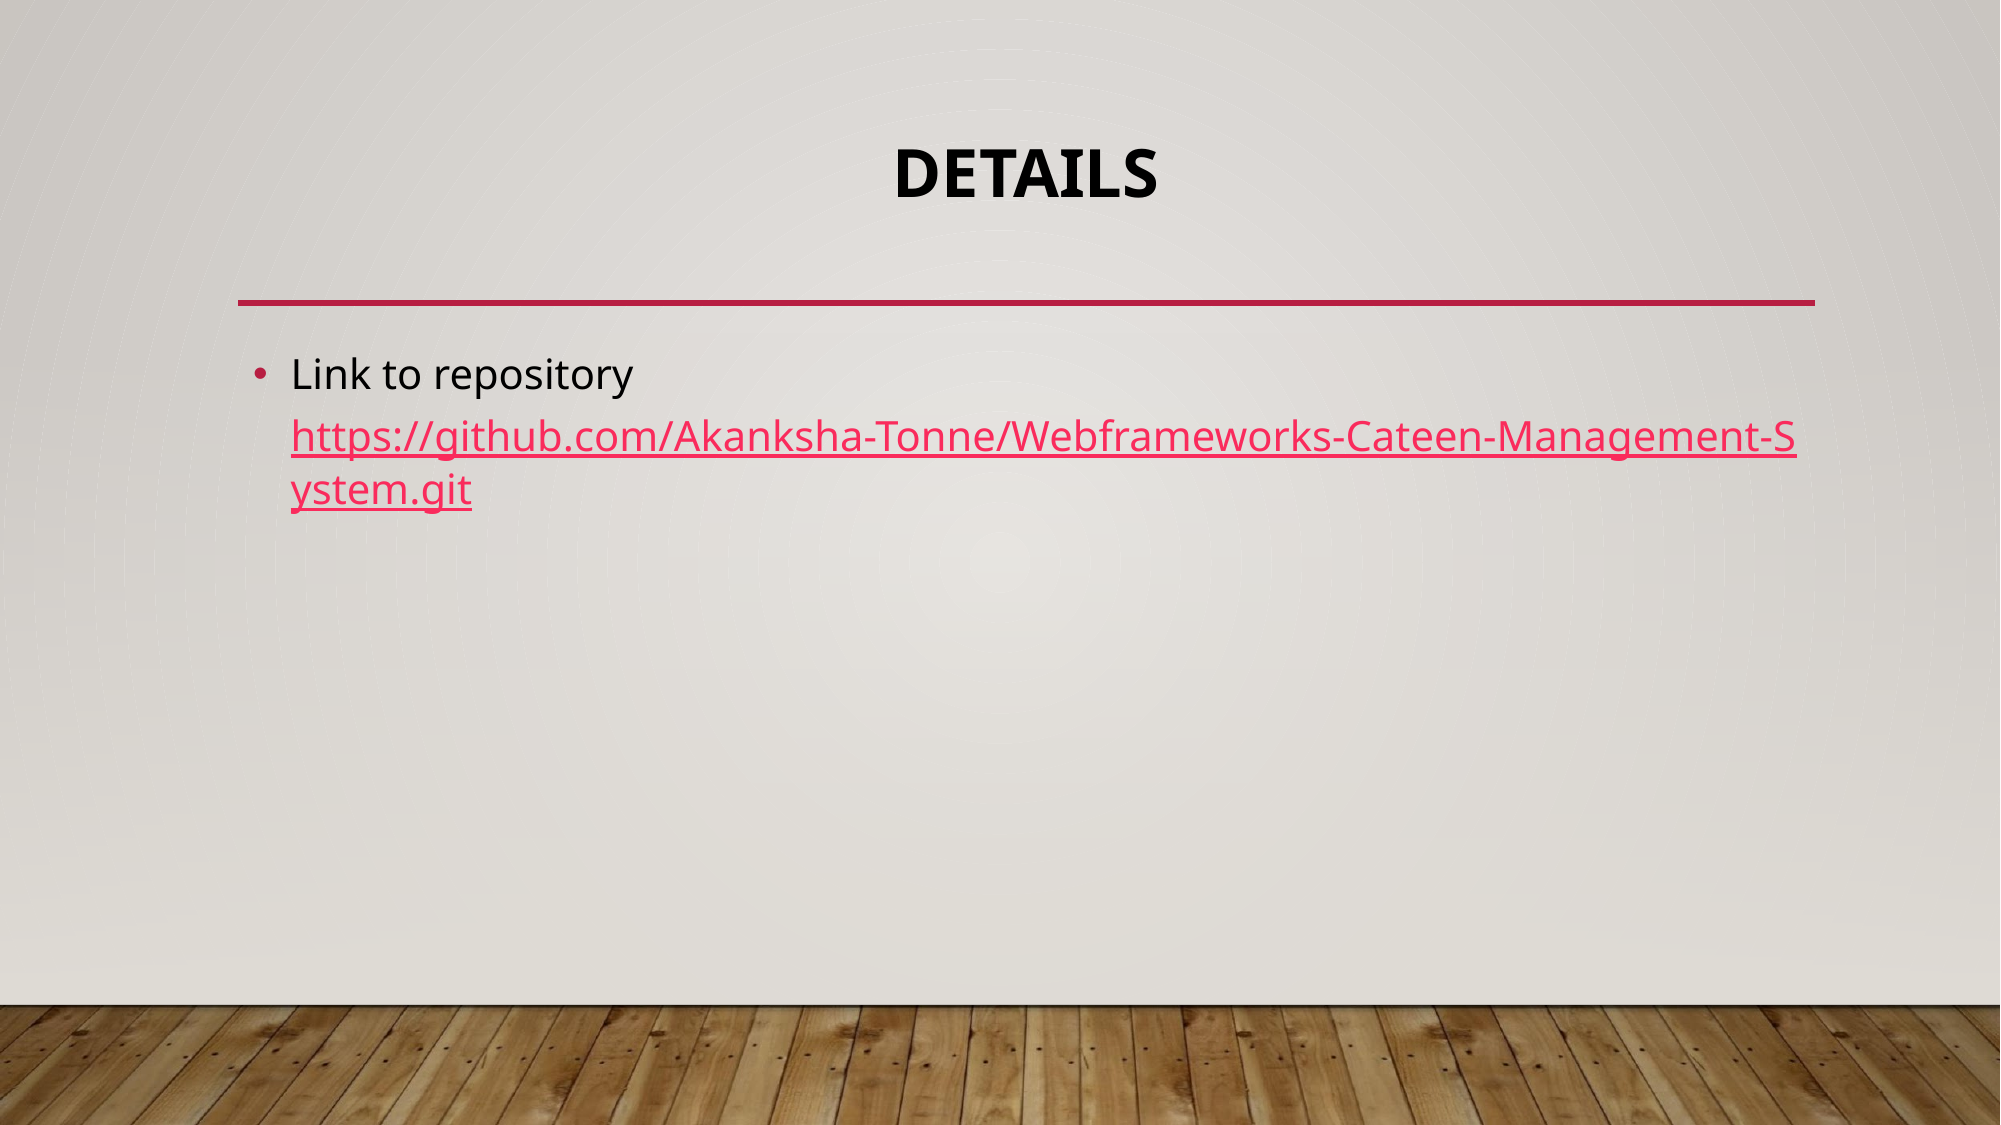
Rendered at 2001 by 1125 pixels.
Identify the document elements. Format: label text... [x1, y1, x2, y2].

title DETAILS [238, 131, 1814, 305]
picture [0, 1005, 2000, 1125]
list Link to repository https://github.com/Akanksha-Tonne/Webframeworks-Cateen-Management-System.git [238, 330, 1814, 897]
